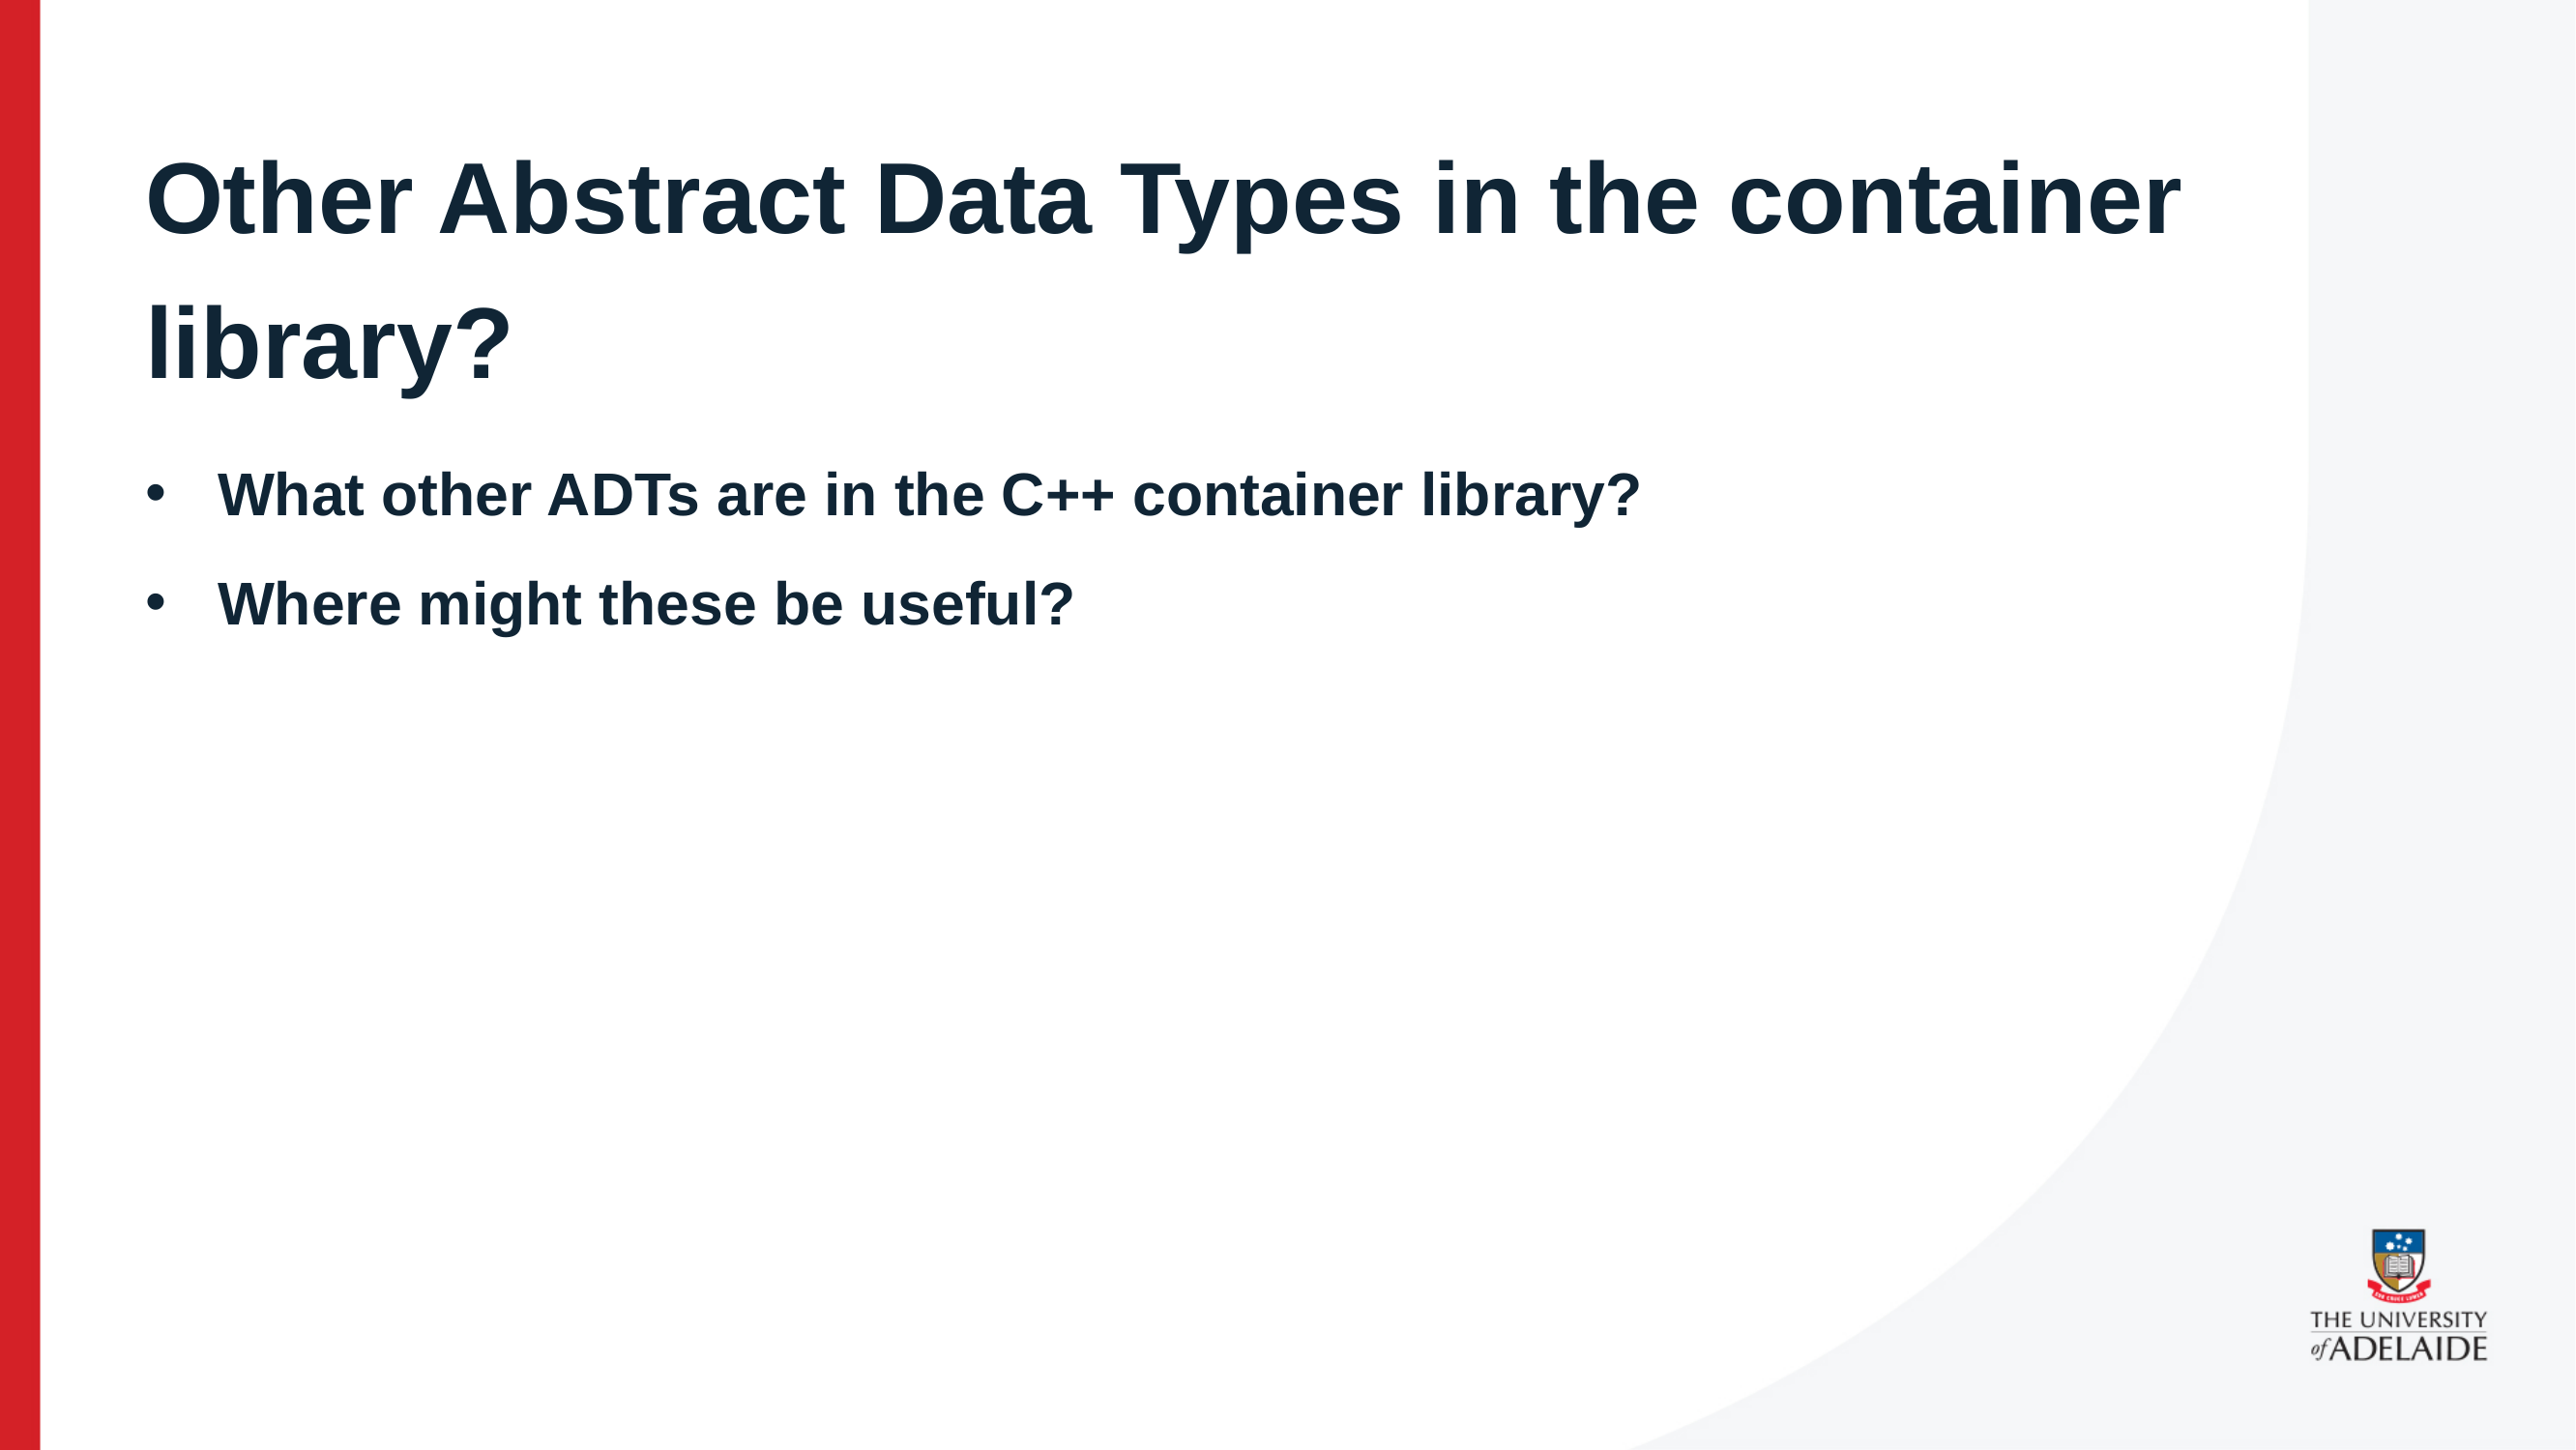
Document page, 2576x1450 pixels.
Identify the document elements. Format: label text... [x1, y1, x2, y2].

picture [0, 0, 2576, 1450]
title Other Abstract Data Types in the container library? [145, 108, 2401, 441]
list What other ADTs are in the C++ container library? Where might these be useful? [145, 441, 2401, 1182]
